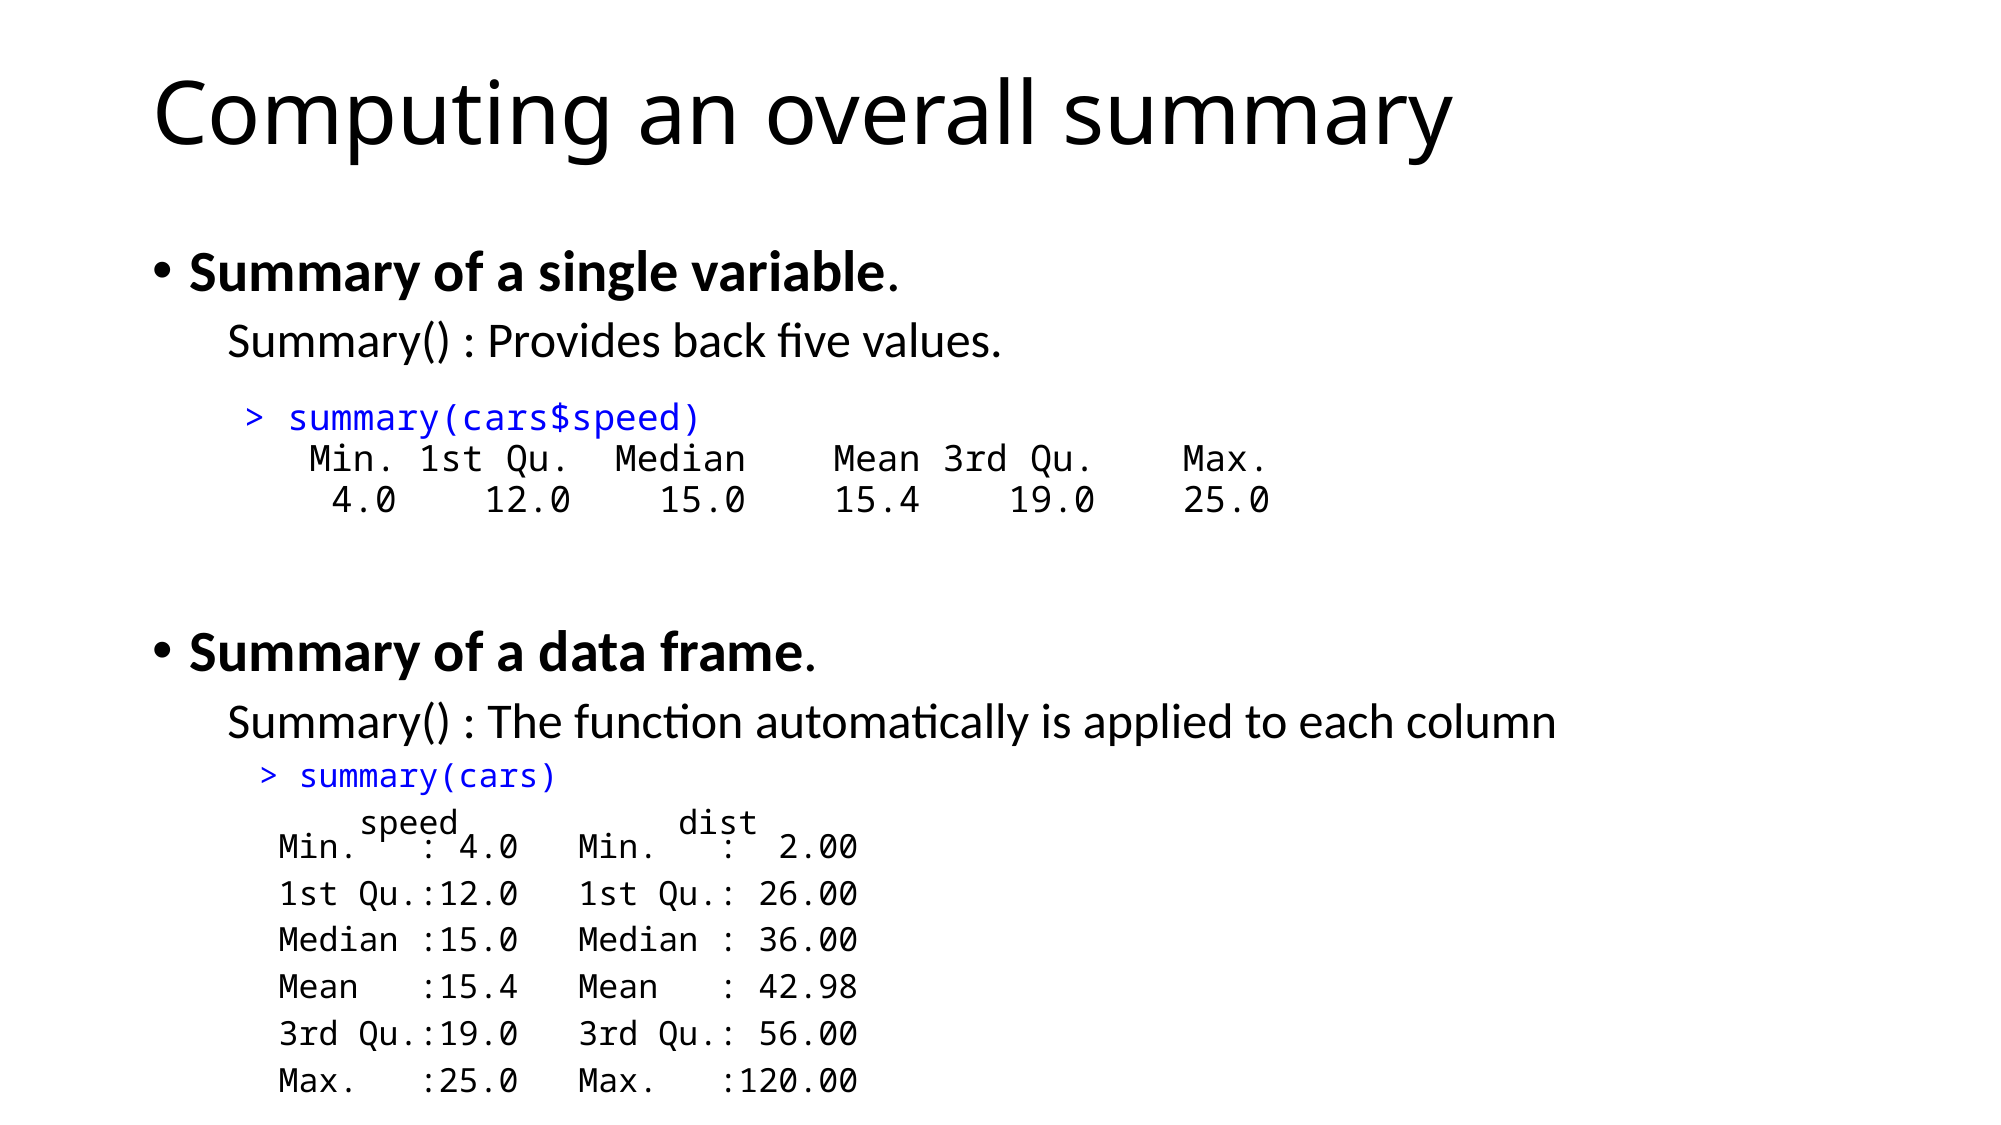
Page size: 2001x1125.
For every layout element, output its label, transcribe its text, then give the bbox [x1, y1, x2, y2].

title Computing an overall summary [137, 59, 1863, 233]
picture [243, 397, 1941, 521]
text_box > summary(cars) speed dist Min. : 4.0 Min. : 2.00 1st Qu.:12.0 1st Qu.: 26.00 Median :15.0 Median : 36.00 Mean :15.4 Mean : 42.98 3rd Qu.:19.0 3rd Qu.: 56.00 Max. :25.0 Max. :120.00 [243, 763, 1264, 1107]
list Summary of a single variable. Summary() : Provides back five values. Summary of a data frame. Summary() : The function automatically is applied to each column [137, 233, 1863, 1014]
